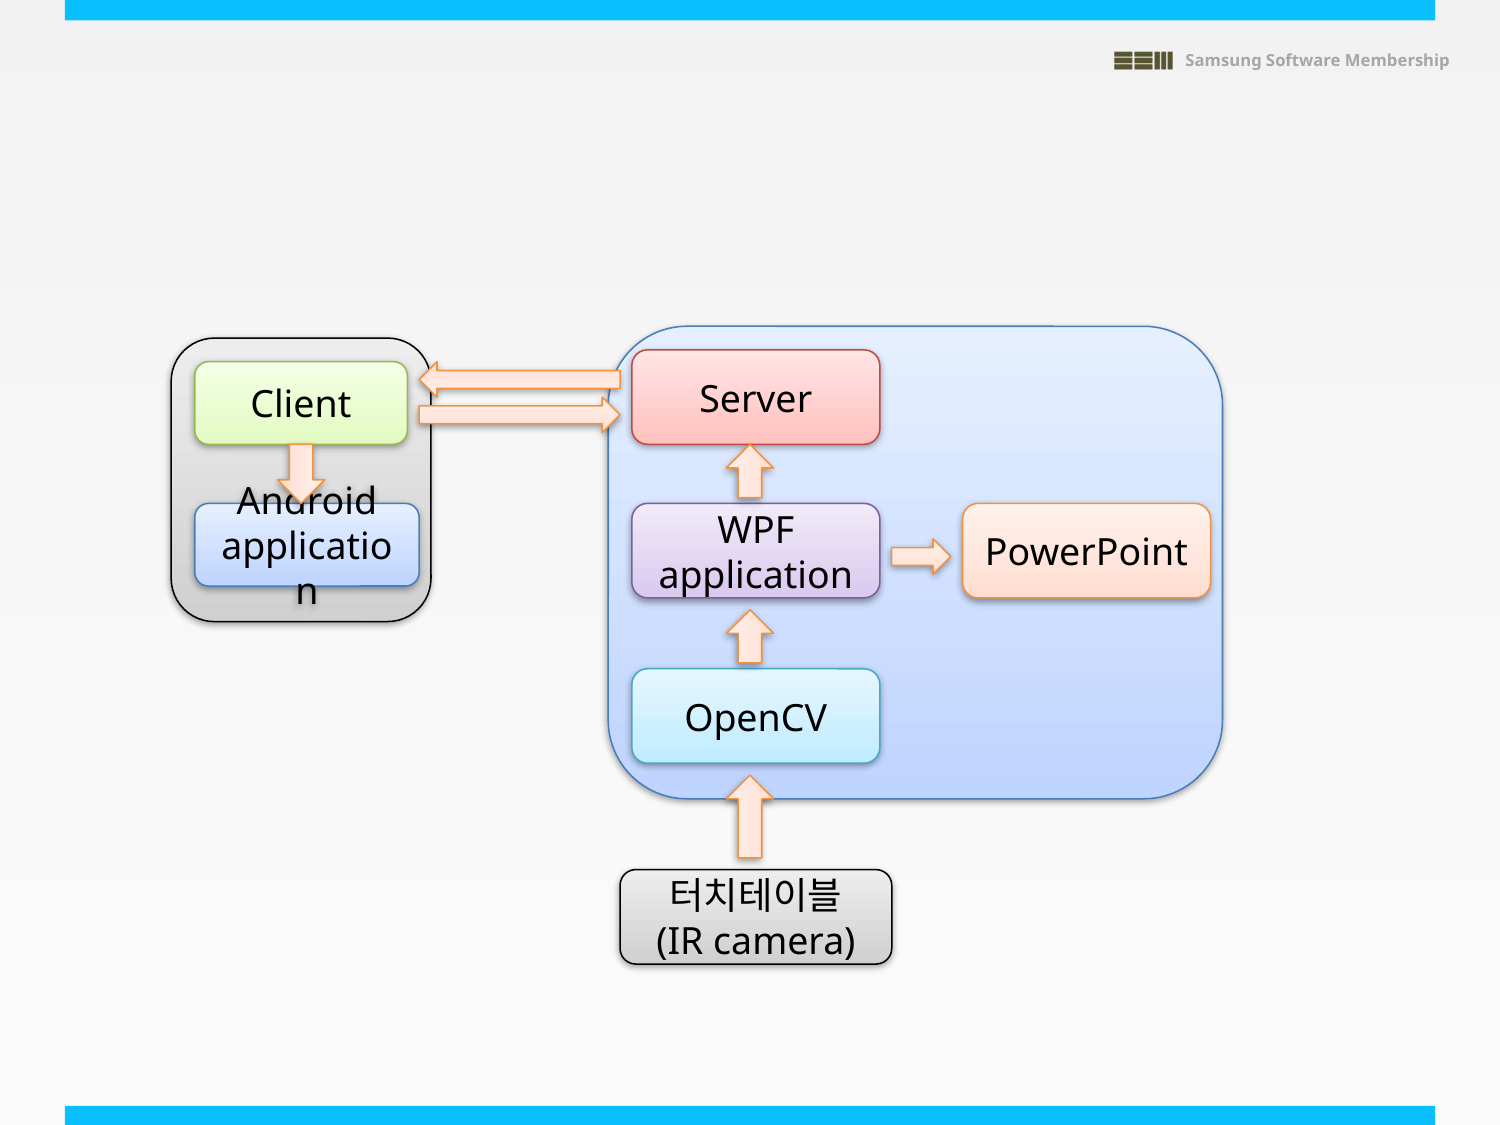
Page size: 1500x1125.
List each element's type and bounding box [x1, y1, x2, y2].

text_box [0, 0, 1500, 1125]
